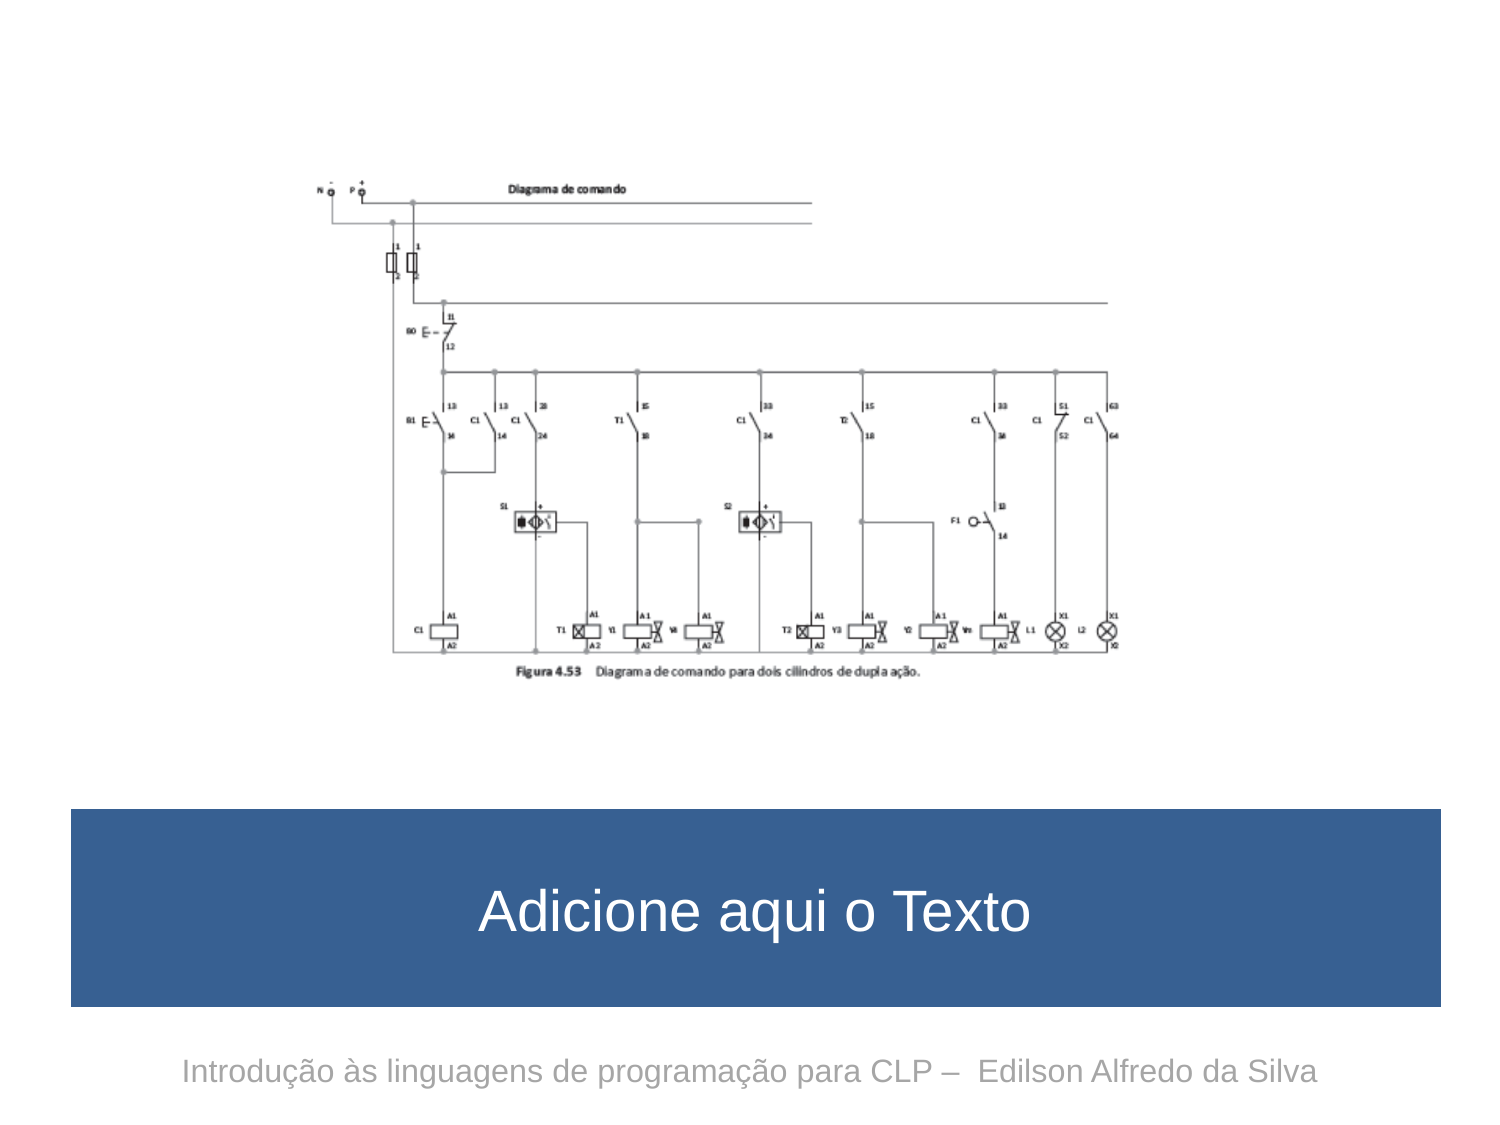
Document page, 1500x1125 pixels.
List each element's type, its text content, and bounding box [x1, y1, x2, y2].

footer Introdução às linguagens de programação para CLP – Edilson Alfredo da Silva [0, 1042, 1500, 1103]
picture [314, 4, 1133, 826]
text_box Adicione aqui o Texto [70, 808, 1442, 1008]
